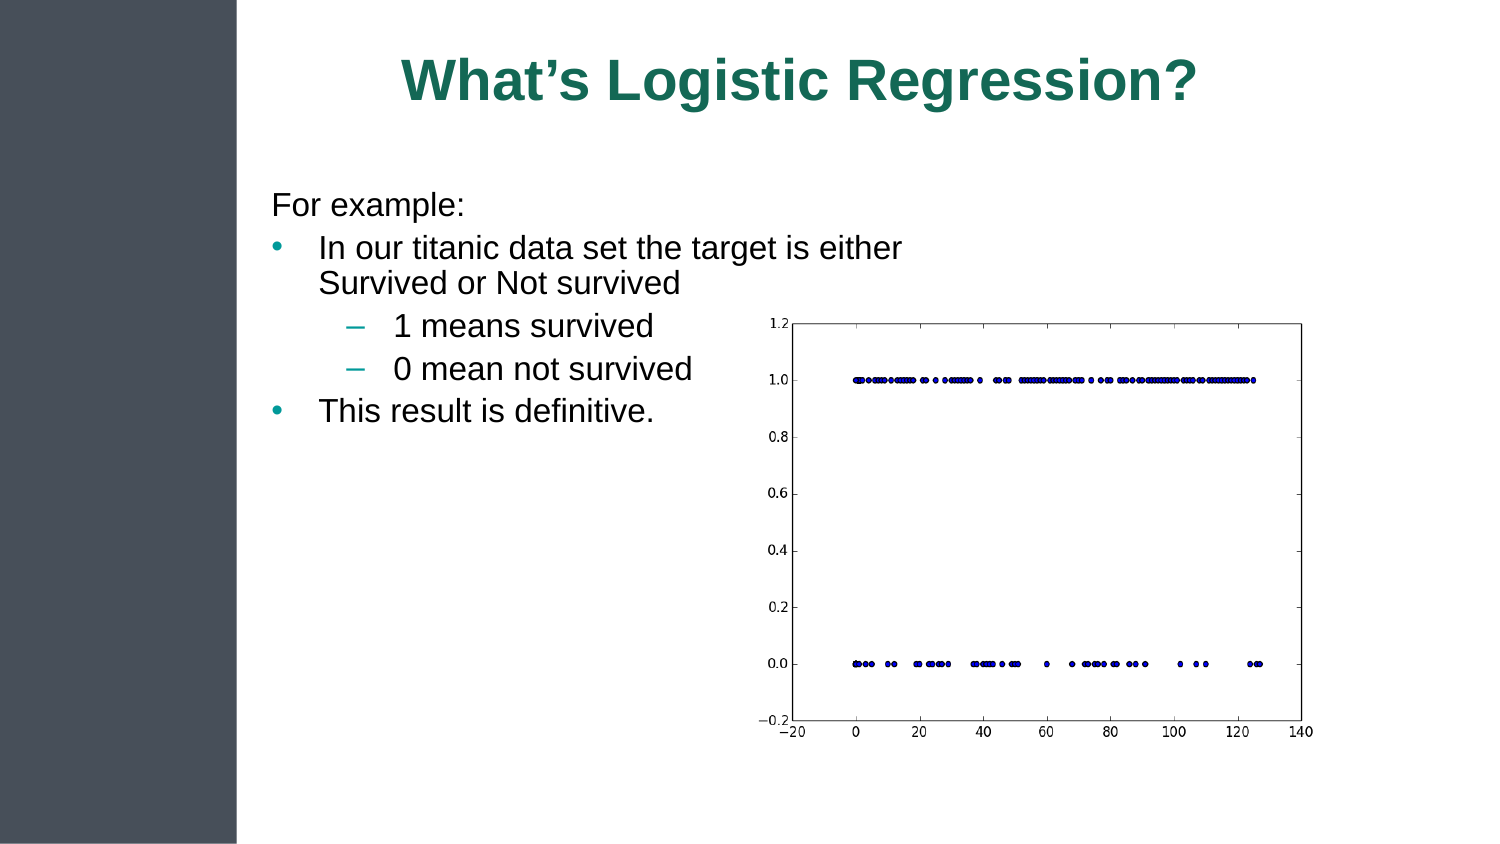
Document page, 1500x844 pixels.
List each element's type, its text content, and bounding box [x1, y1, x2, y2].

picture [0, 0, 1500, 844]
list For example: In our titanic data set the target is either Survived or Not survived 1 means survived 0 mean not survived This result is definitive. [256, 180, 1015, 806]
title What’s Logistic Regression? [281, 33, 1320, 121]
